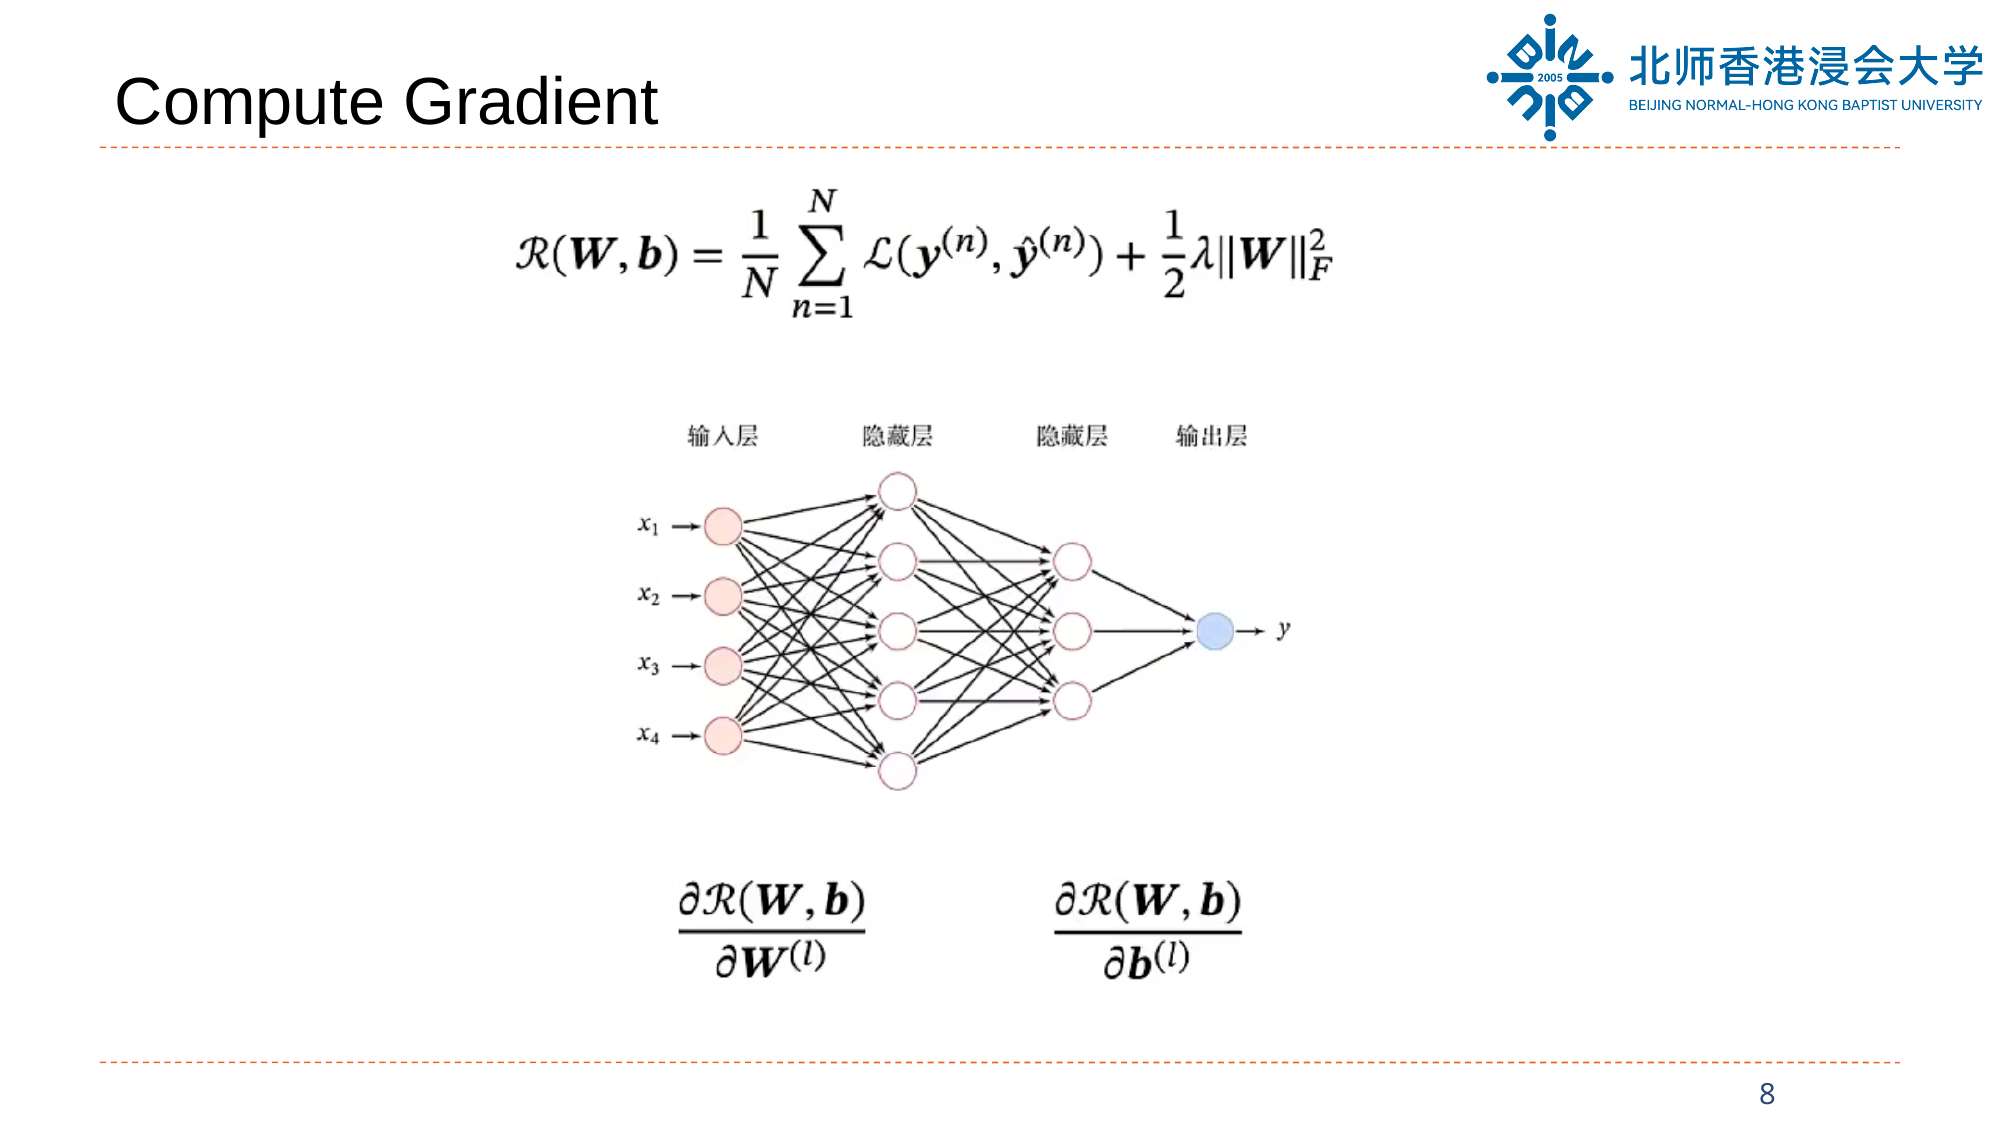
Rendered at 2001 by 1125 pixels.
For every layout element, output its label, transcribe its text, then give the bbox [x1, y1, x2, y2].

title Compute Gradient [99, 24, 1900, 146]
picture [1469, 0, 2000, 156]
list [101, 162, 1899, 1051]
